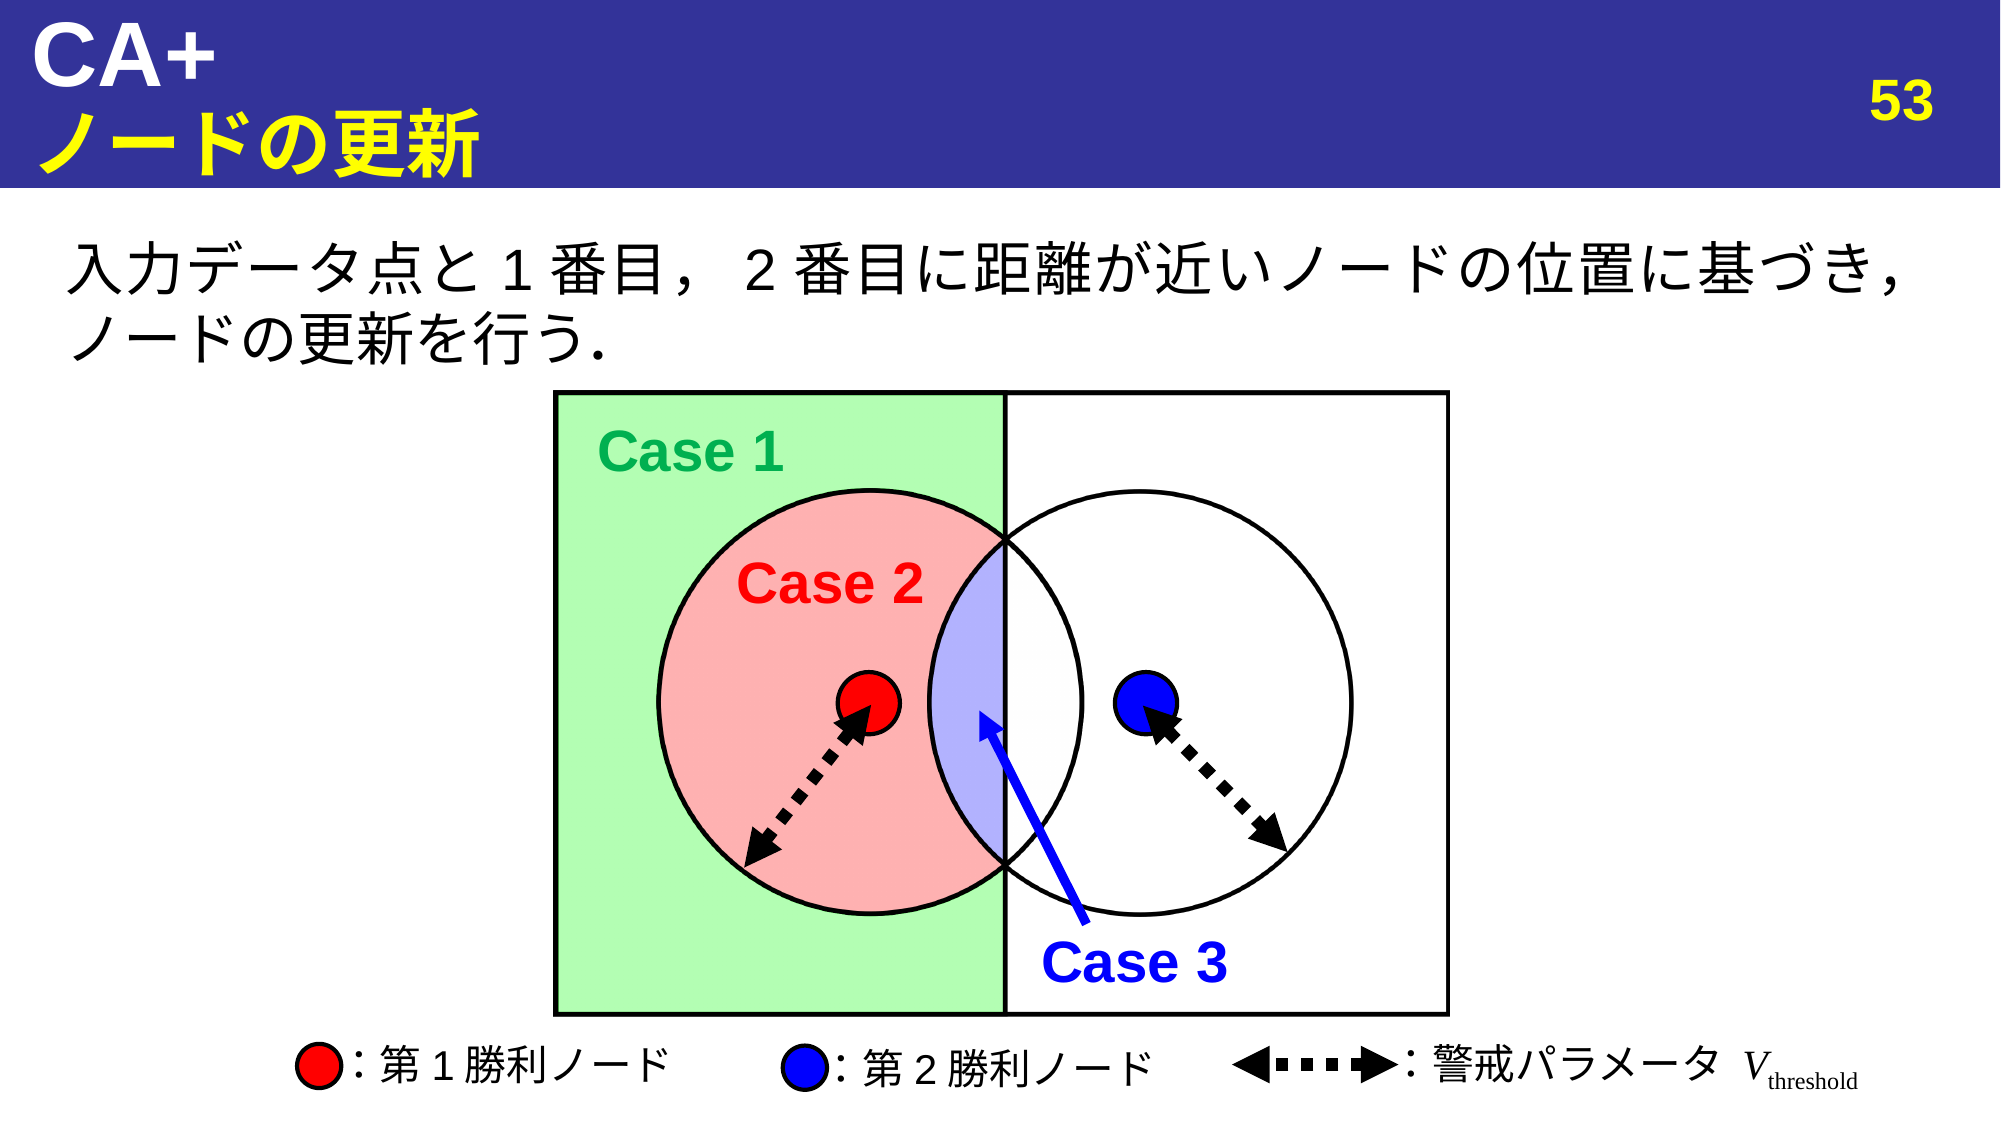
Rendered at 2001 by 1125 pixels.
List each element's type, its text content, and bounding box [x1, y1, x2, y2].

title CA+ [16, 0, 2000, 99]
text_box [552, 389, 1450, 1017]
text_box [780, 1043, 830, 1092]
text_box [294, 1041, 344, 1091]
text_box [1231, 1030, 1984, 1125]
text_box ：第1勝利ノード [319, 1031, 693, 1096]
list ノードの更新 [16, 99, 2000, 184]
slide_number 53 [1483, 54, 1950, 99]
list 入力データ点と1番目，2番目に距離が近いノードの位置に基づき，ノードの更新を行う． [50, 224, 1950, 1075]
text_box ：第2勝利ノード [801, 1035, 1176, 1101]
